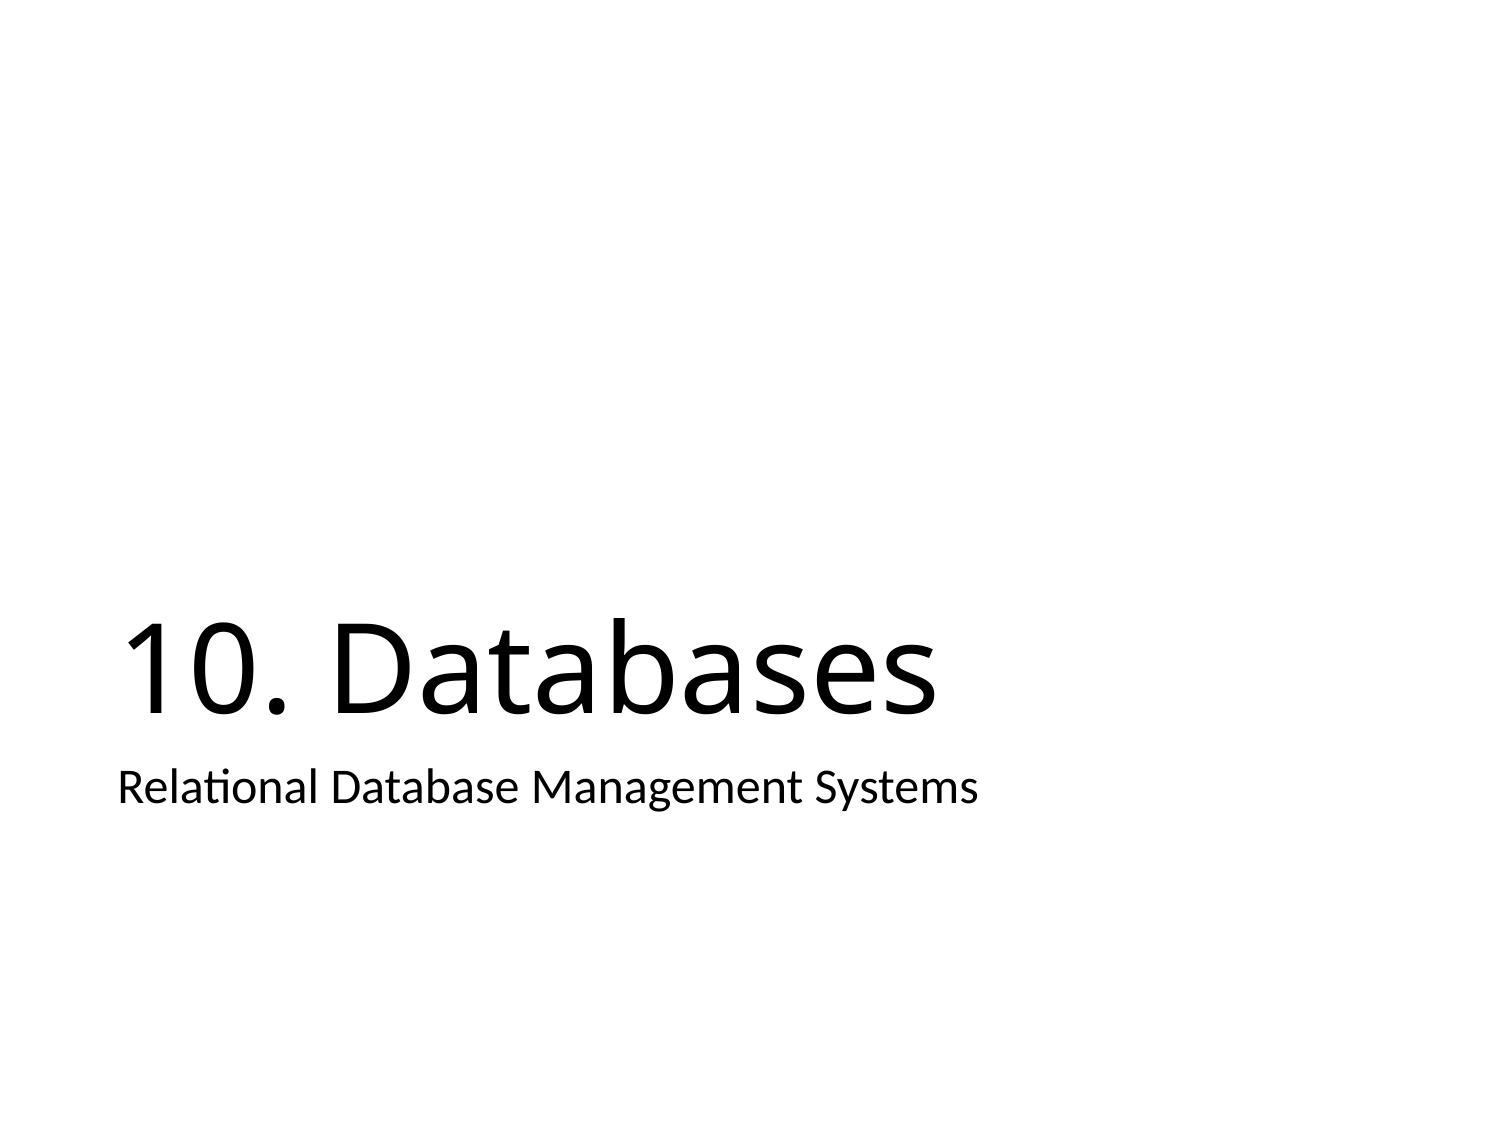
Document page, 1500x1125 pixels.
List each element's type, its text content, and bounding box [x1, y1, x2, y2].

title 10. Databases [102, 280, 1397, 749]
list Relational Database Management Systems [102, 752, 1397, 999]
